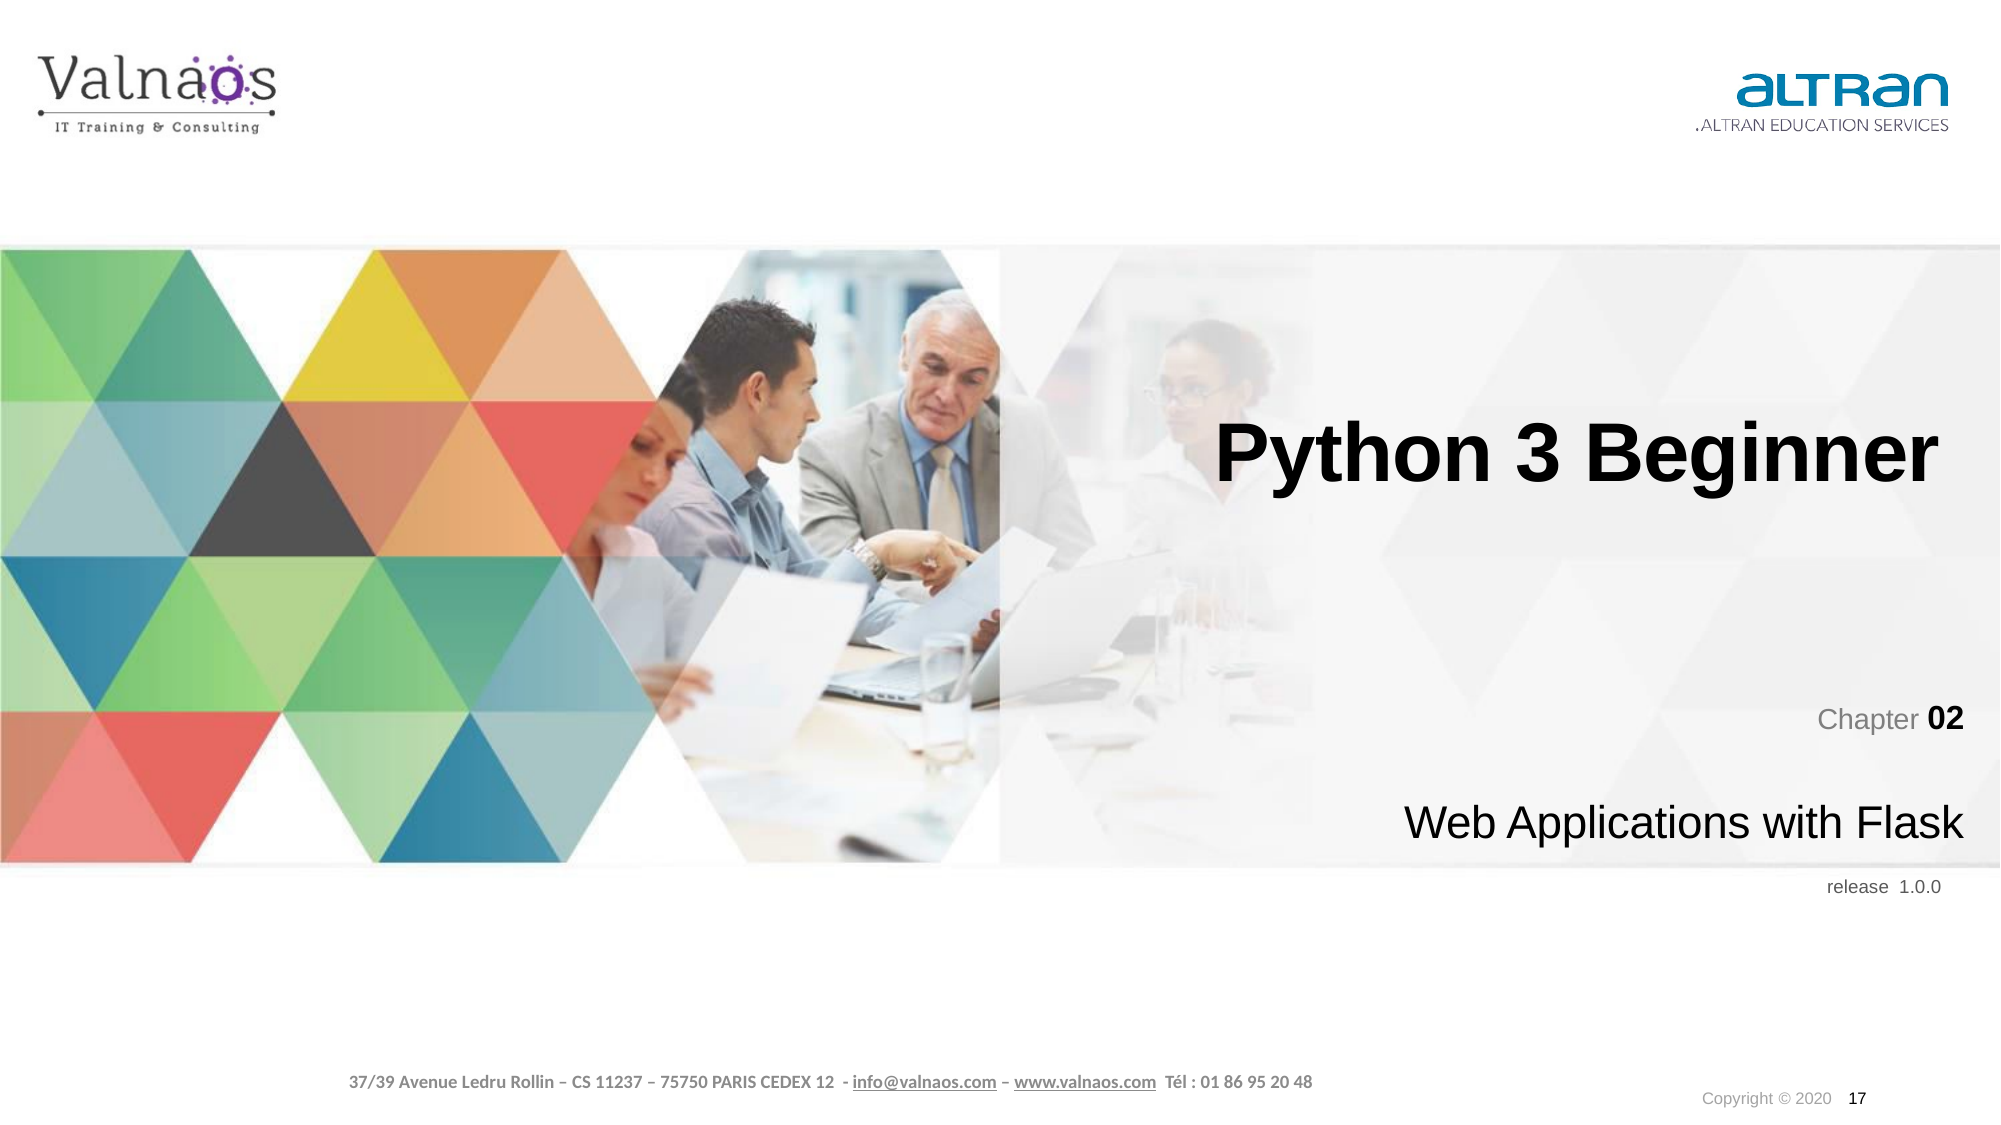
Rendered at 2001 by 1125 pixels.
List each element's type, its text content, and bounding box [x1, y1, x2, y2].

picture [1663, 41, 1980, 163]
picture [0, 24, 316, 167]
text_box [0, 0, 2000, 1125]
text_box Chapter 02 Web Applications with Flask [1025, 679, 1965, 848]
text_box release 1.0.0 [1824, 875, 1964, 898]
slide_number Copyright © 2020 17 [1700, 1087, 1959, 1108]
text_box Python 3 Beginner [1212, 402, 1964, 499]
text_box 37/39 Avenue Ledru Rollin – CS 11237 – 75750 PARIS CEDEX 12 - info@valnaos.com – www.valnaos.com Tél : 01 86 95 20 48 [337, 1056, 1339, 1106]
